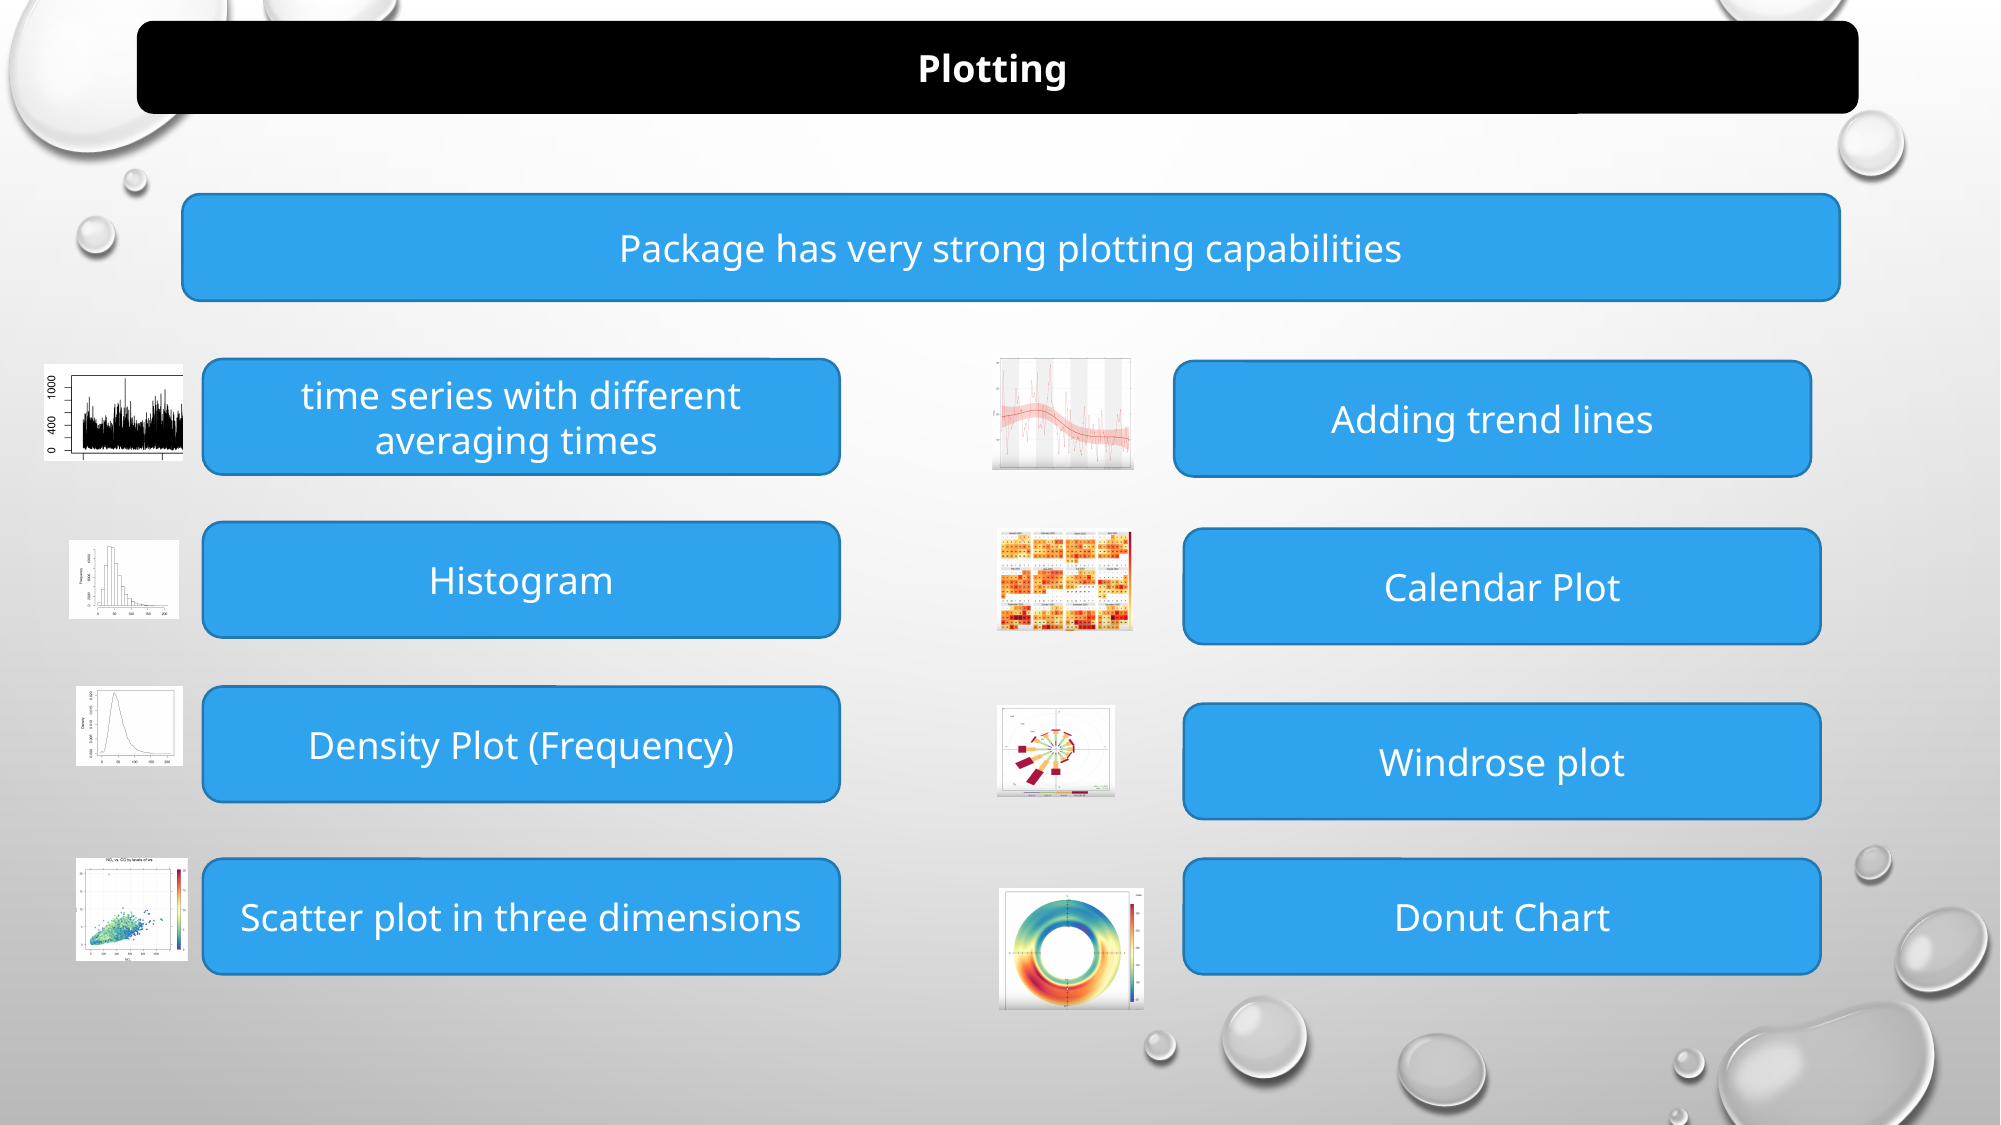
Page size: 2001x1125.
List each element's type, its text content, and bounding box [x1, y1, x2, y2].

text_box time series with diﬀerent averaging times [201, 357, 842, 476]
text_box Scatter plot in three dimensions [201, 857, 842, 976]
text_box Package has very strong plotting capabilities [181, 192, 1842, 303]
text_box Donut Chart [1182, 857, 1822, 976]
text_box Windrose plot [1182, 702, 1822, 821]
picture [0, 0, 2000, 1125]
text_box Adding trend lines [1172, 359, 1813, 478]
text_box Histogram [201, 520, 842, 639]
text_box Calendar Plot [1182, 527, 1822, 646]
text_box Plotting [136, 20, 1859, 114]
text_box Density Plot (Frequency) [201, 685, 842, 804]
